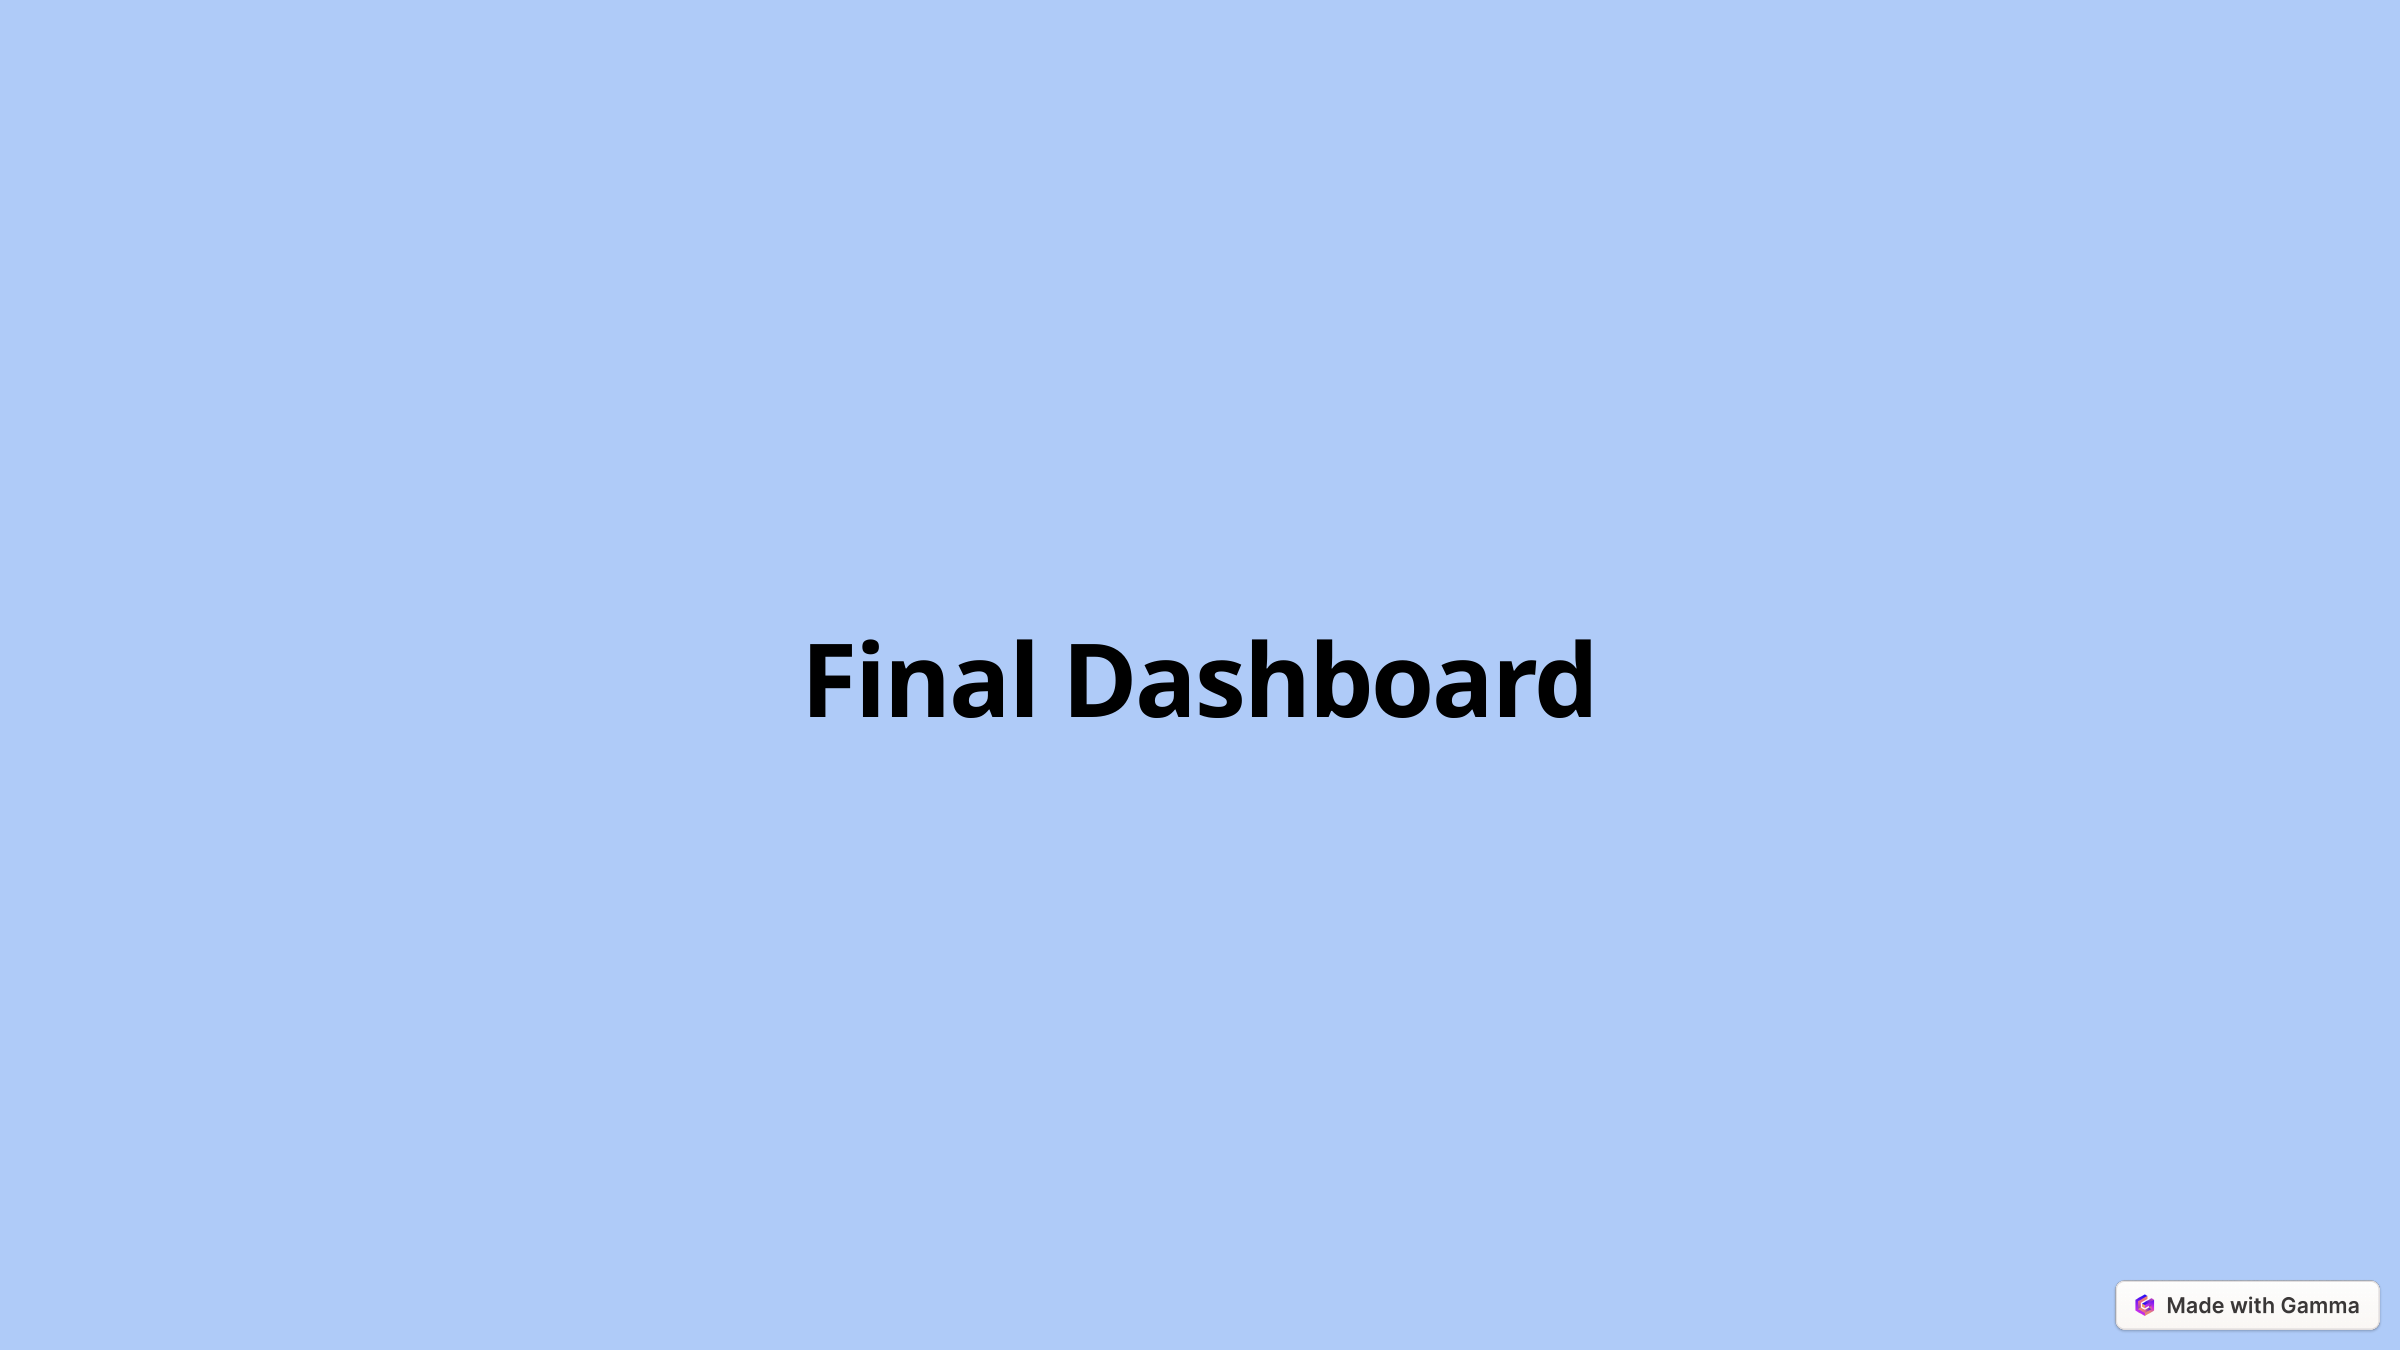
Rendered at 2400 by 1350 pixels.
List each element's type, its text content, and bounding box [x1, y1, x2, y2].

picture [2106, 1271, 2389, 1339]
text_box Final Dashboard [688, 610, 1712, 739]
